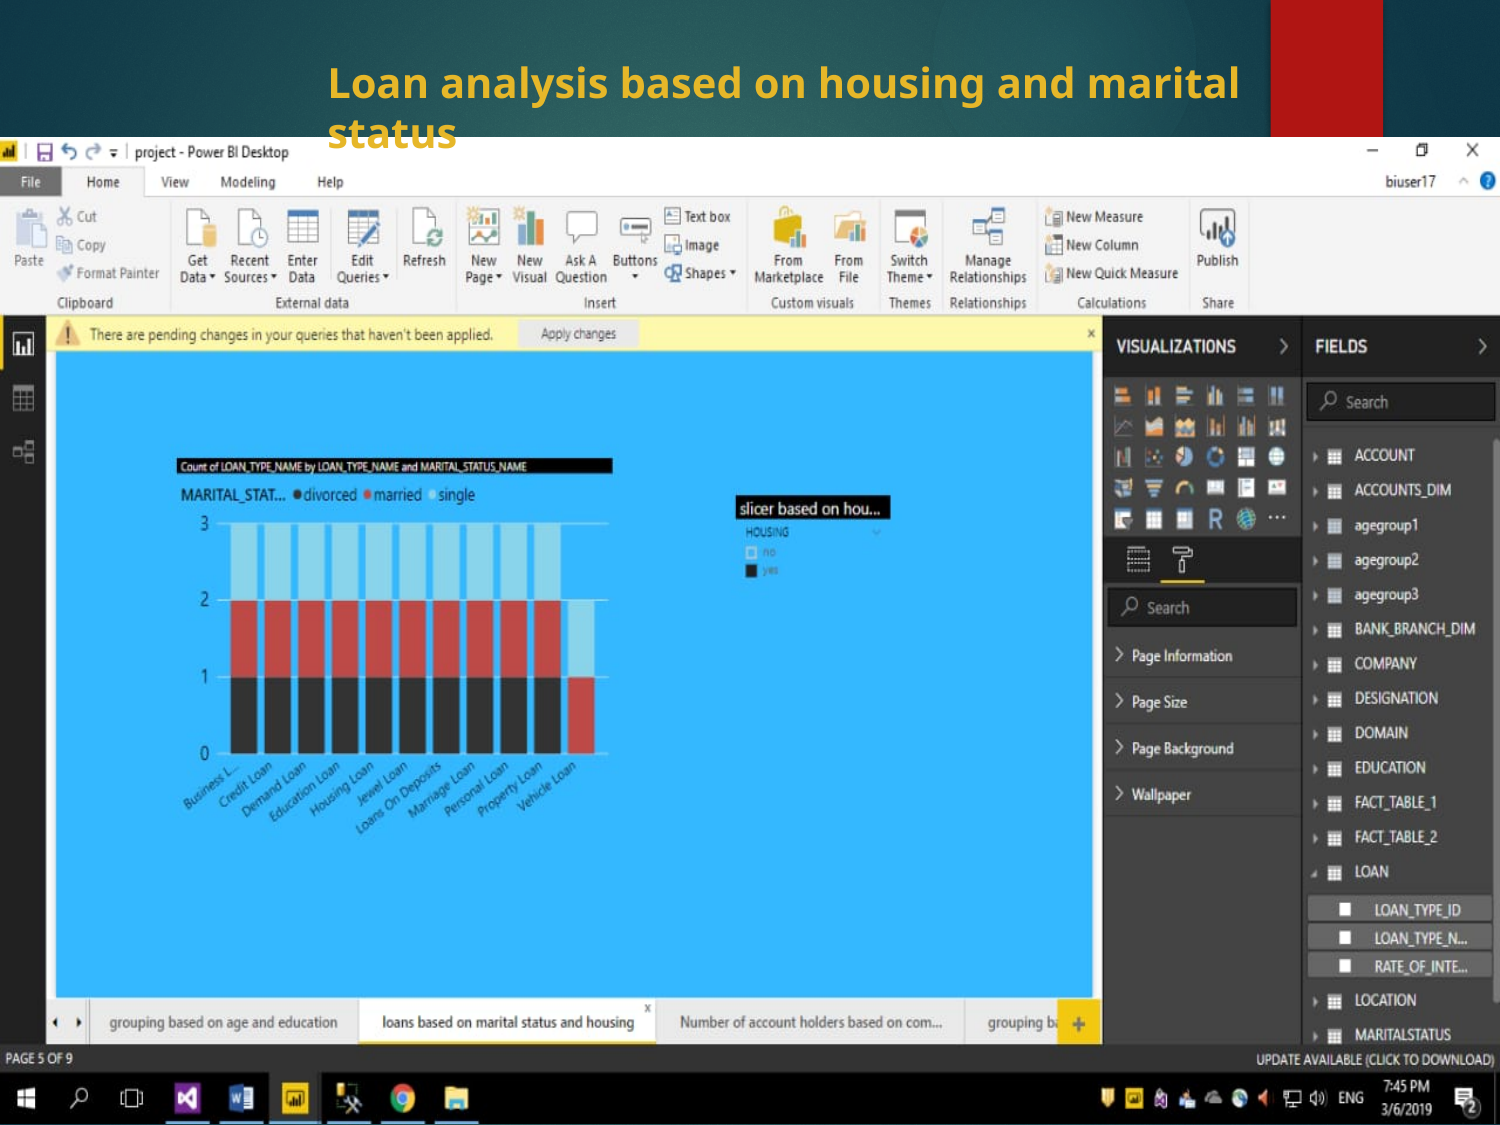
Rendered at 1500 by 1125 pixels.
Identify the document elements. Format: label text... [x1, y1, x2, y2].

text_box Loan analysis based on housing and marital status [312, 49, 1363, 136]
picture [0, 137, 1500, 1125]
